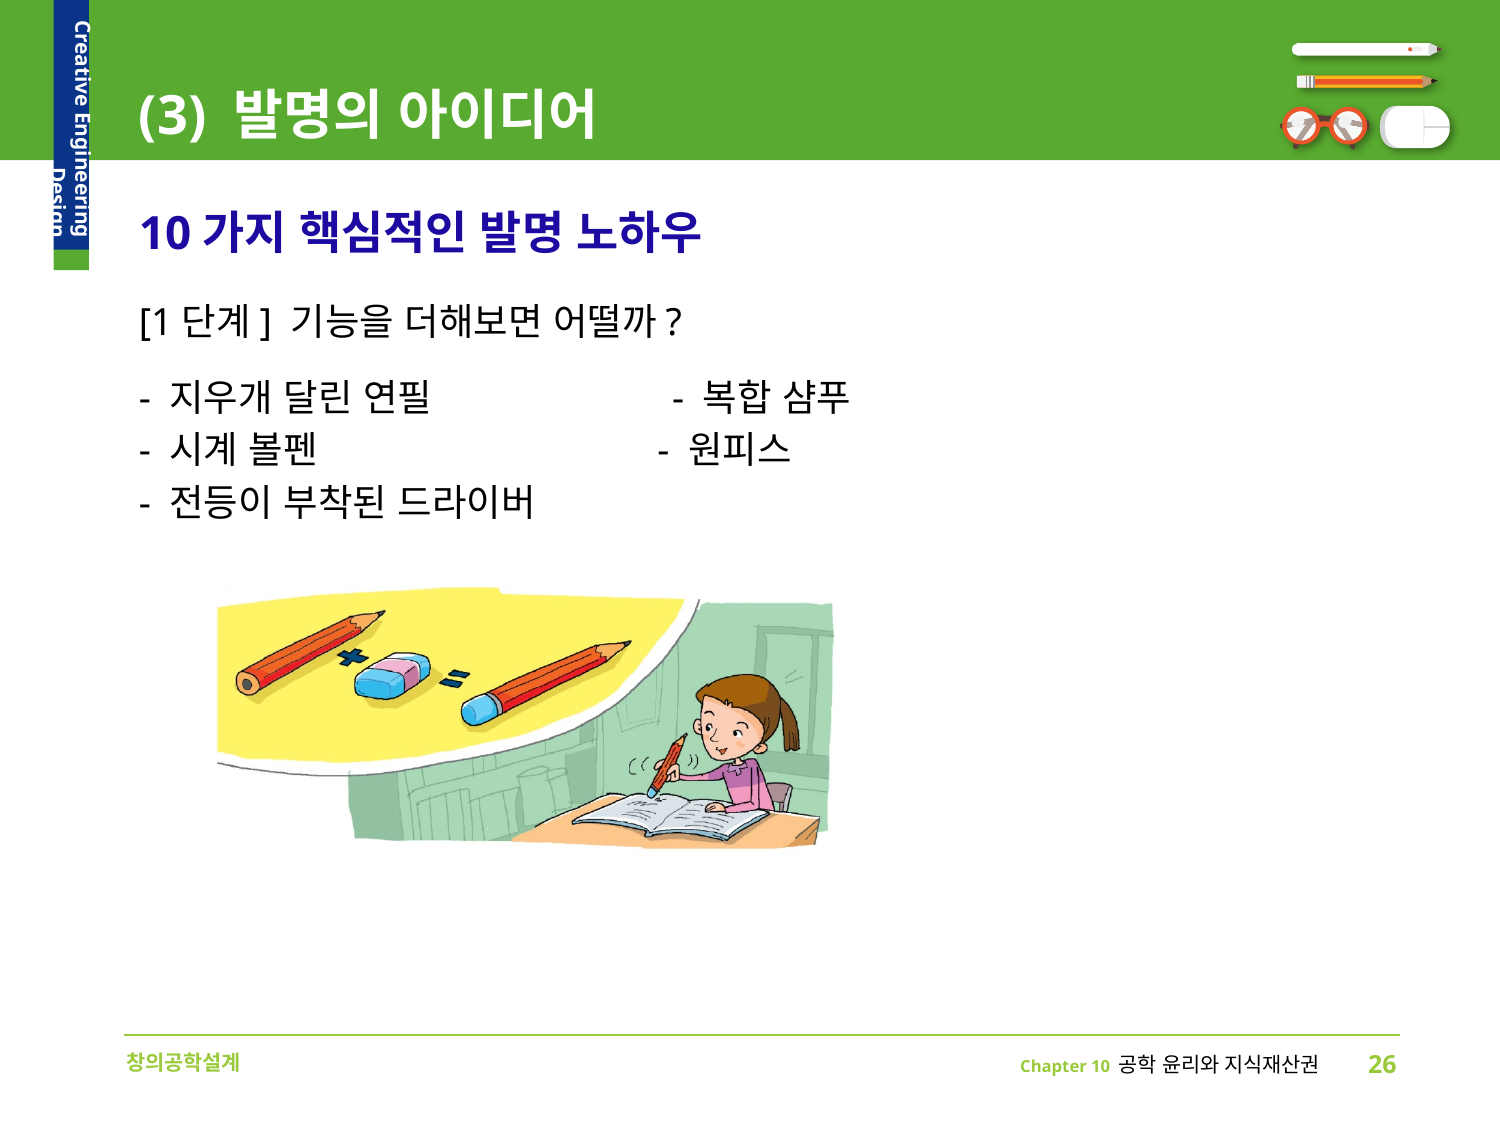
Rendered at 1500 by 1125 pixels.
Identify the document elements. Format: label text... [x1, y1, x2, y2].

title (3) 발명의 아이디어 [123, 66, 1400, 159]
list [1단계] 기능을 더해보면 어떨까? - 지우개 달린 연필 - 복합 샴푸 - 시계 볼펜 - 원피스 - 전등이 부착된 드라이버 [123, 290, 1400, 882]
list 10가지 핵심적인 발명 노하우 [123, 196, 1400, 290]
picture [170, 562, 912, 875]
